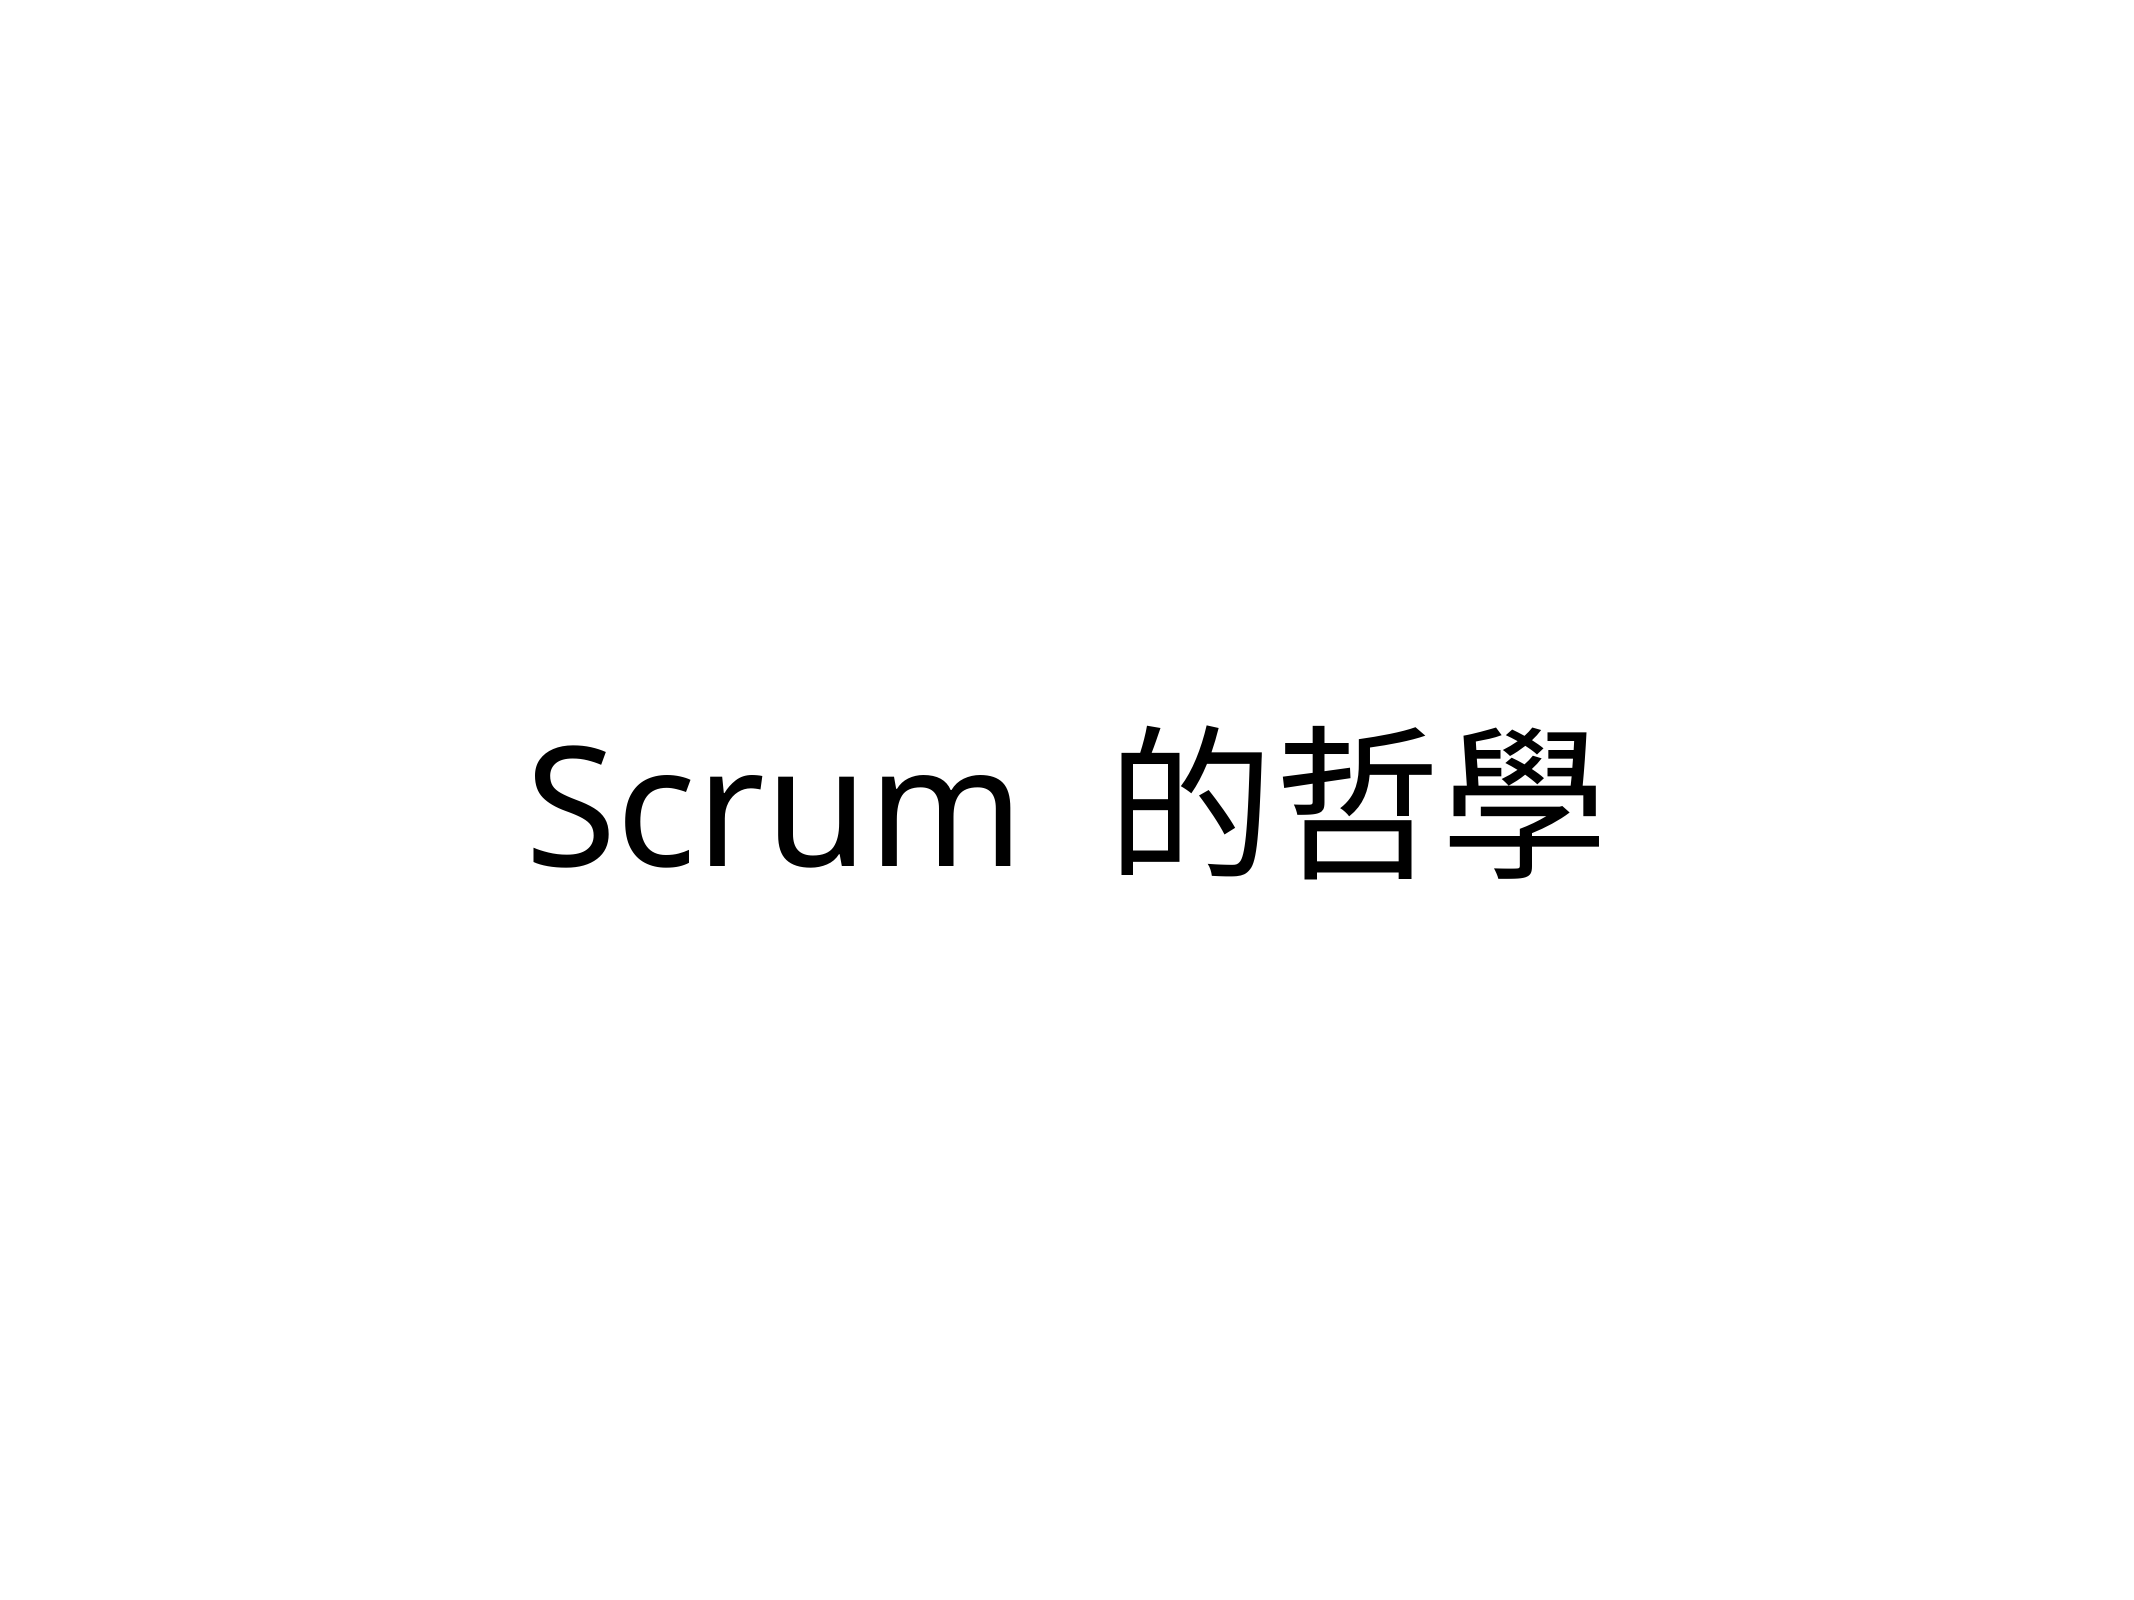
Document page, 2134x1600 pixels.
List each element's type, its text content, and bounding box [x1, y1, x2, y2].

title Scrum 的哲學 [207, 528, 1926, 1072]
